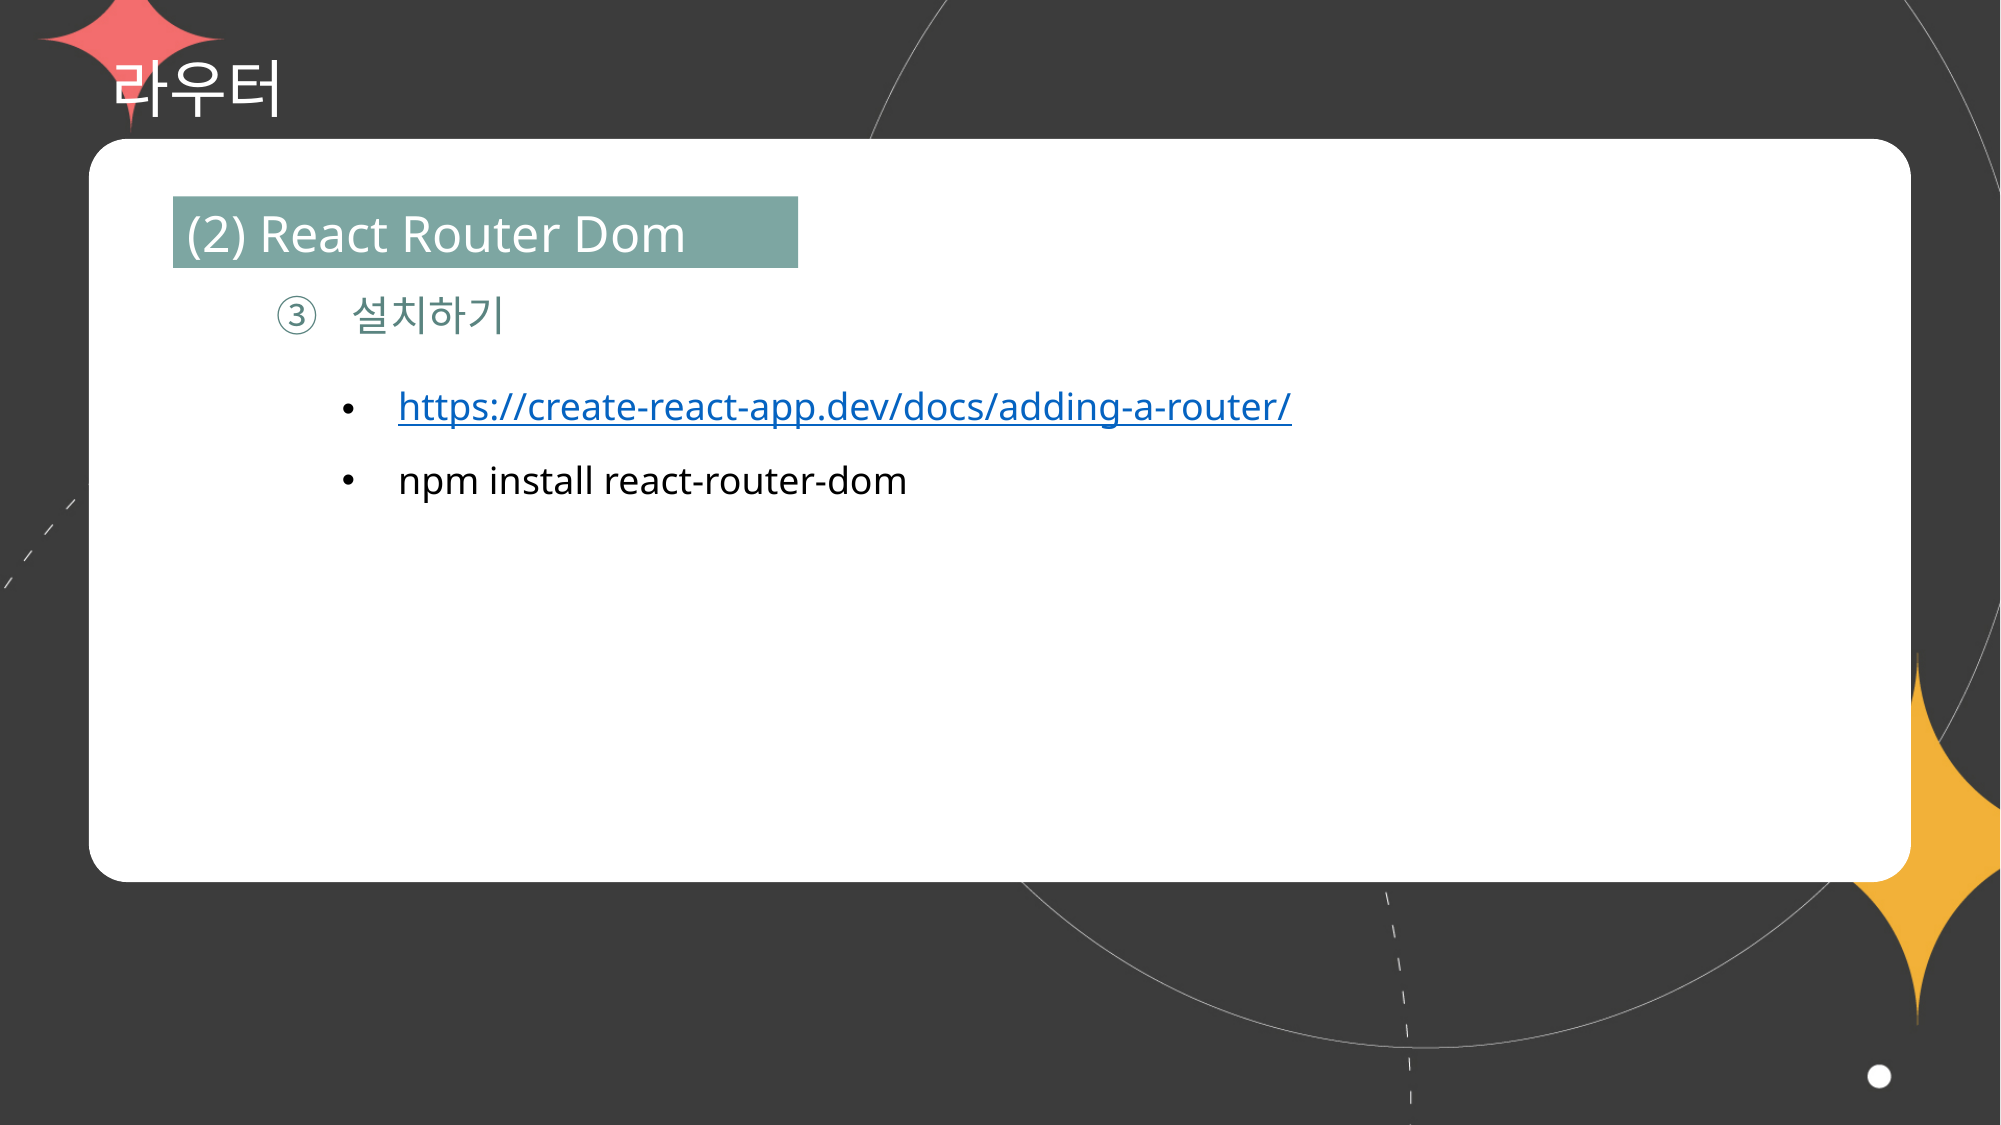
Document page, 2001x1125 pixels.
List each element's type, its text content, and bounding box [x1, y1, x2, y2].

text_box ③ 설치하기 [261, 279, 1721, 351]
text_box (2) React Router Dom [172, 195, 799, 269]
title 라우터 [96, 50, 1069, 135]
text_box https://create-react-app.dev/docs/adding-a-router/ npm install react-router-dom [327, 350, 1673, 510]
picture [0, 0, 2001, 1125]
